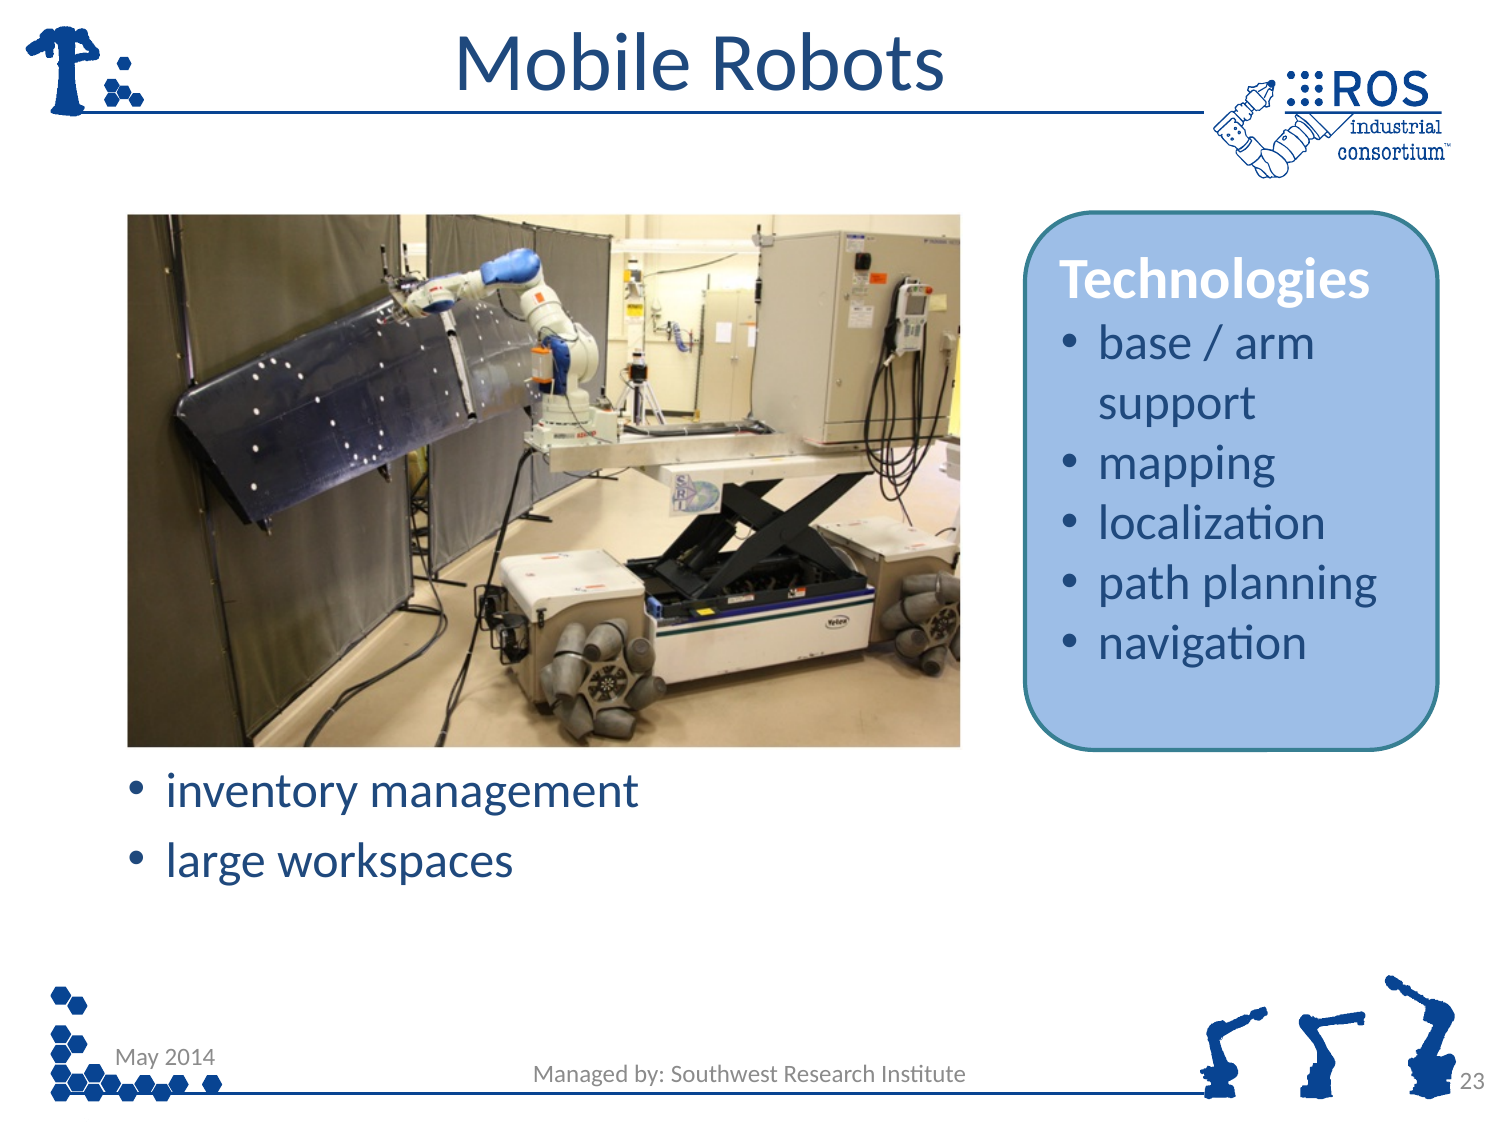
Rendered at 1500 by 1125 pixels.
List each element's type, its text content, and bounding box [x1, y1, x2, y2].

footer Managed by: Southwest Research Institute [512, 1042, 988, 1103]
picture [124, 212, 963, 751]
slide_number 23 [1149, 1050, 1500, 1110]
list inventory management large workspaces [112, 750, 1200, 898]
title Mobile Robots [150, 0, 1250, 113]
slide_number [99, 1025, 388, 1085]
text_box Technologies base / arm support mapping localization path planning navigation [1022, 210, 1440, 753]
